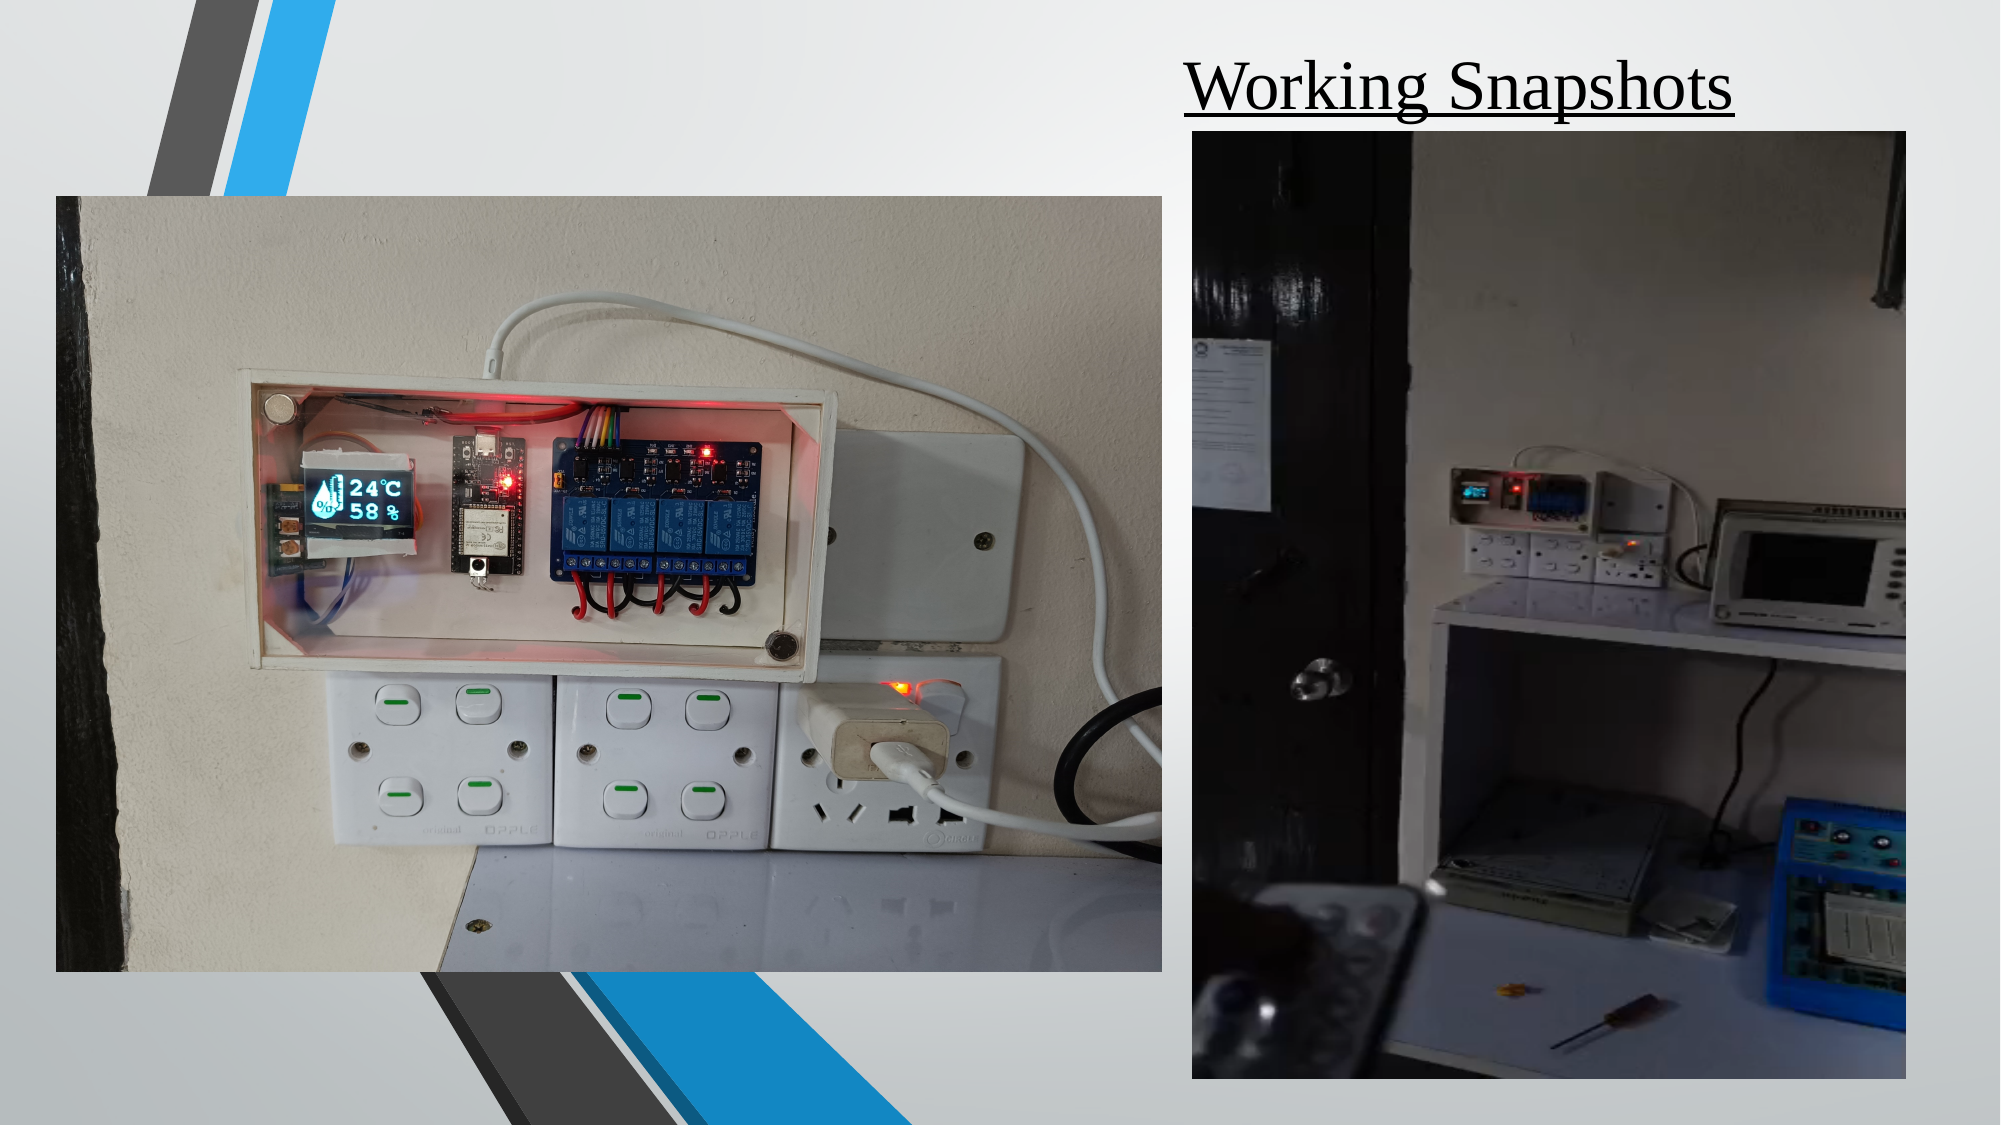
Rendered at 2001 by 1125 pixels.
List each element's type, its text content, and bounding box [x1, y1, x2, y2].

title Working Snapshots [249, 30, 1750, 132]
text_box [1190, 130, 1907, 1080]
picture [56, 196, 1162, 972]
